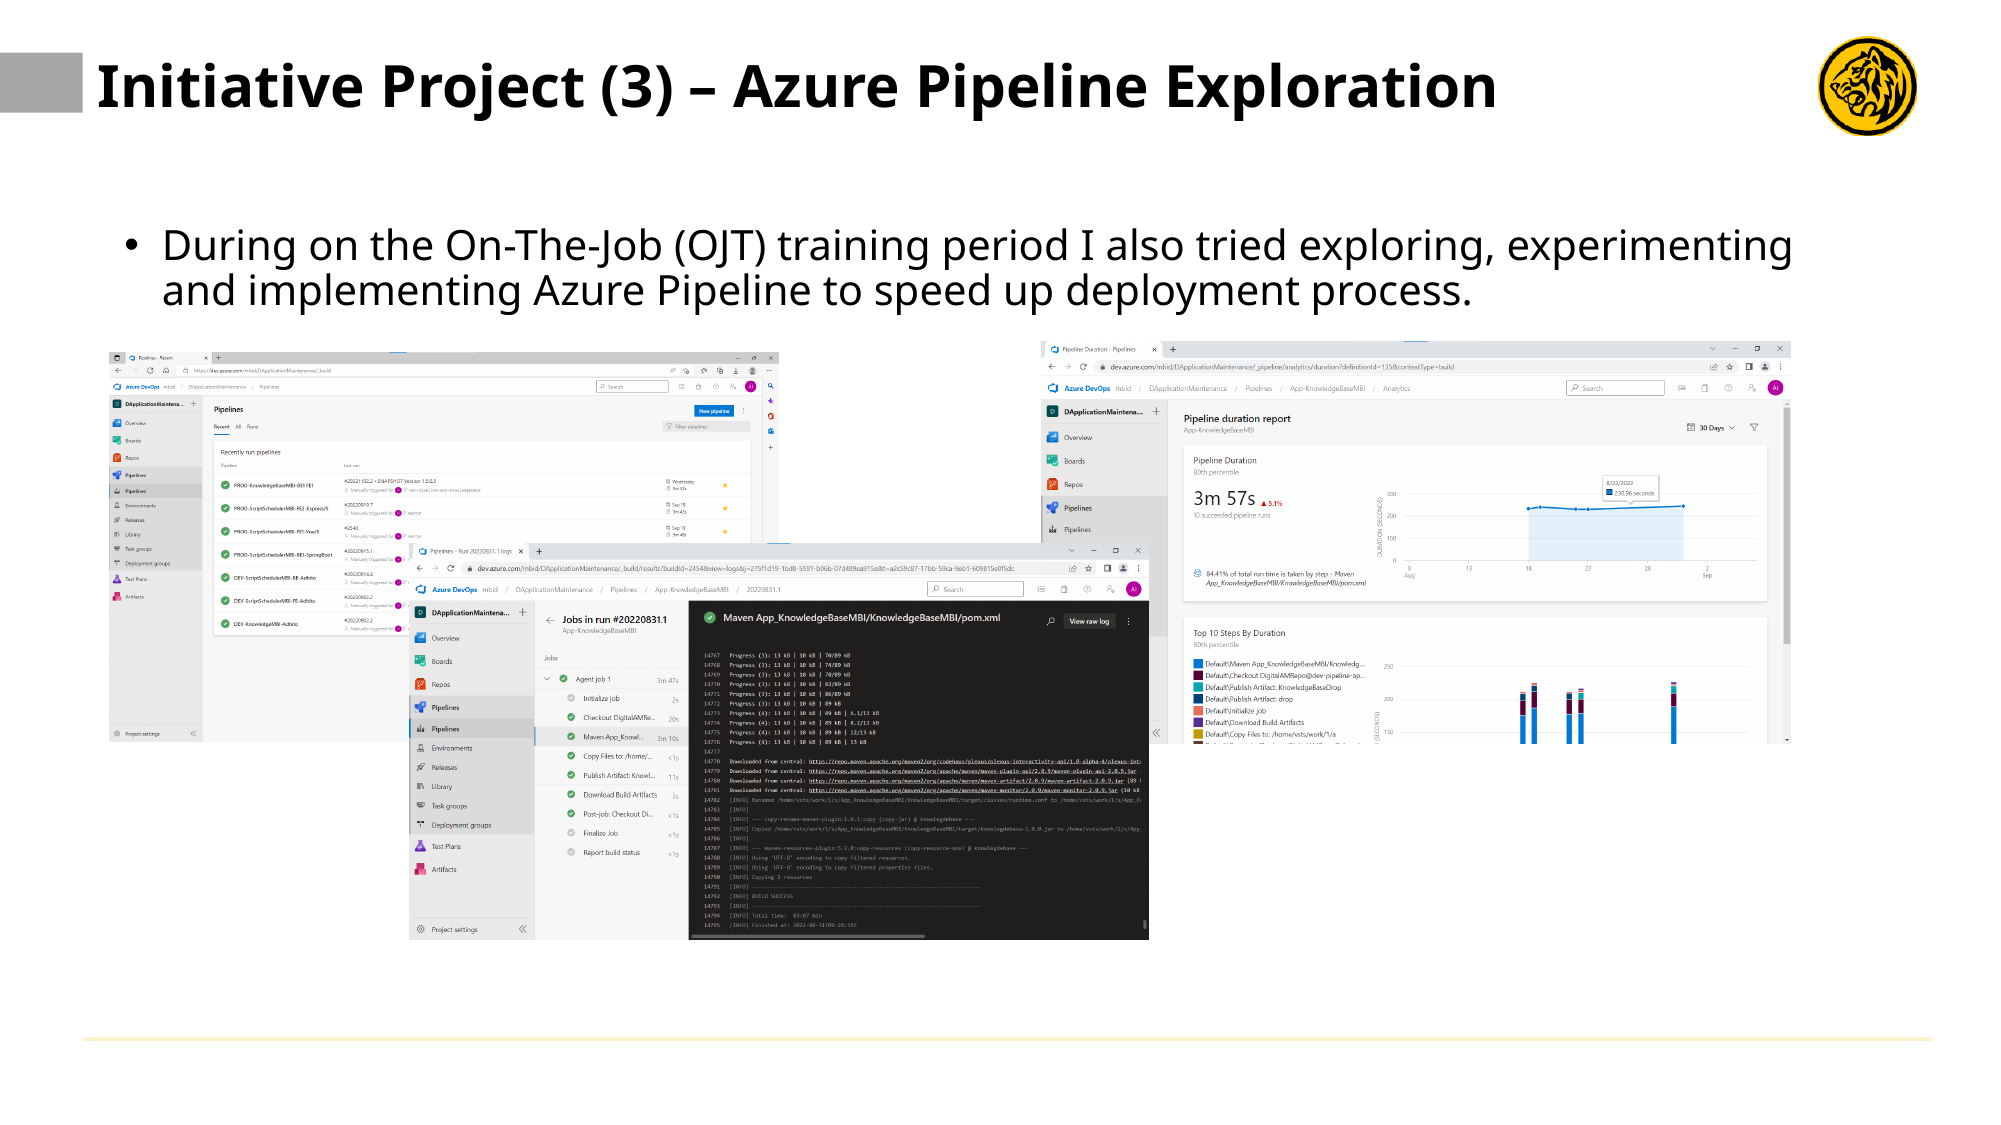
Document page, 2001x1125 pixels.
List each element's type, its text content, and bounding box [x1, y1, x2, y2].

picture [109, 341, 1791, 940]
title Initiative Project (3) – Azure Pipeline Exploration [82, 41, 1791, 137]
list During on the On-The-Job (OJT) training period I also tried exploring, experimenting and implementing Azure Pipeline to speed up deployment process. [109, 216, 1835, 1014]
